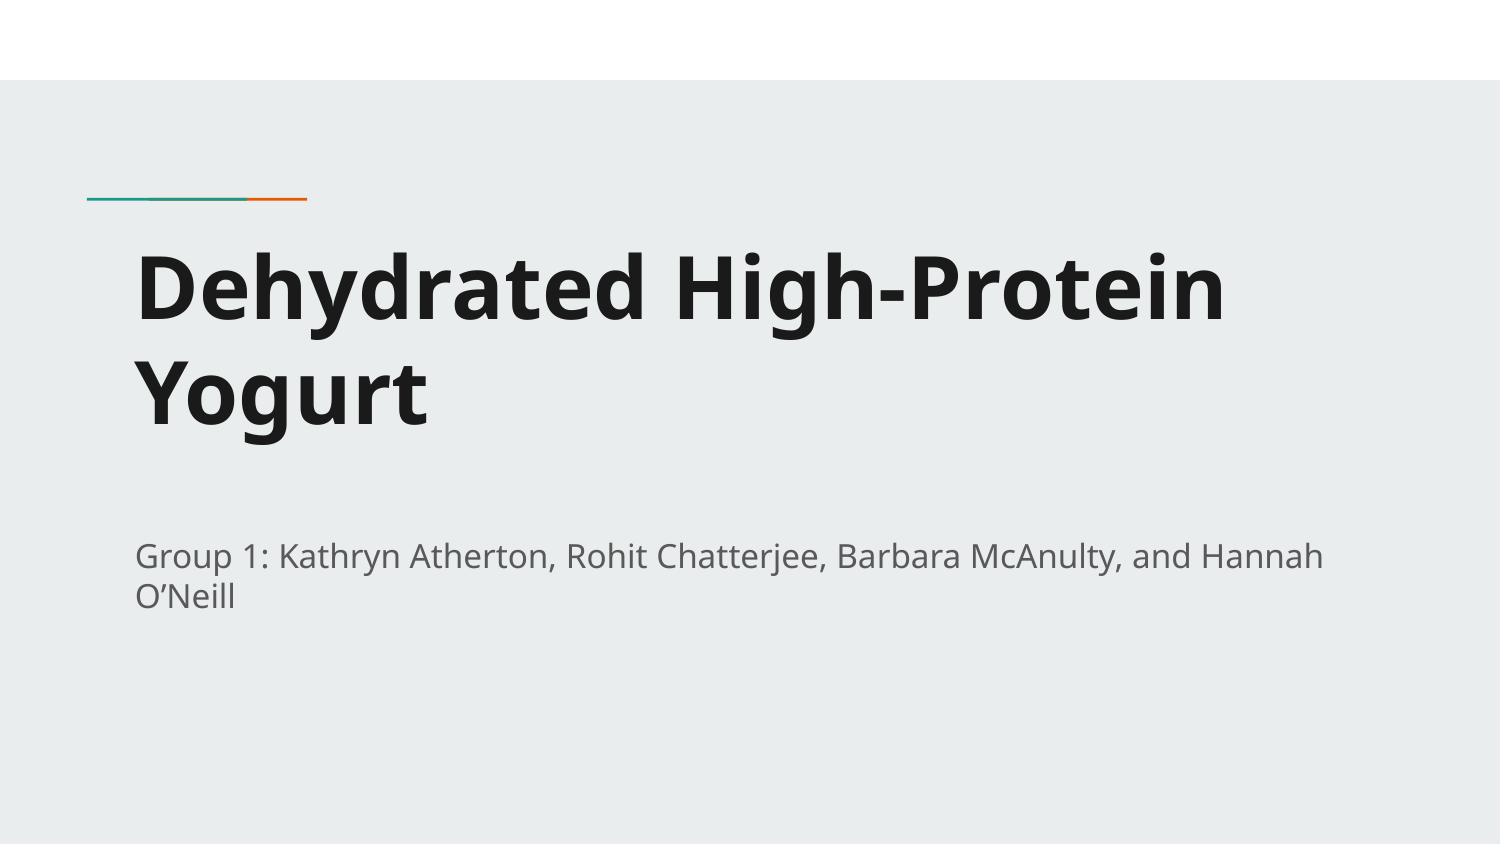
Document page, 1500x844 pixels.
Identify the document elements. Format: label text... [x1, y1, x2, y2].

title Dehydrated High-Protein Yogurt [119, 216, 1381, 490]
subtitle Group 1: Kathryn Atherton, Rohit Chatterjee, Barbara McAnulty, and Hannah O’Neill [119, 520, 1381, 610]
